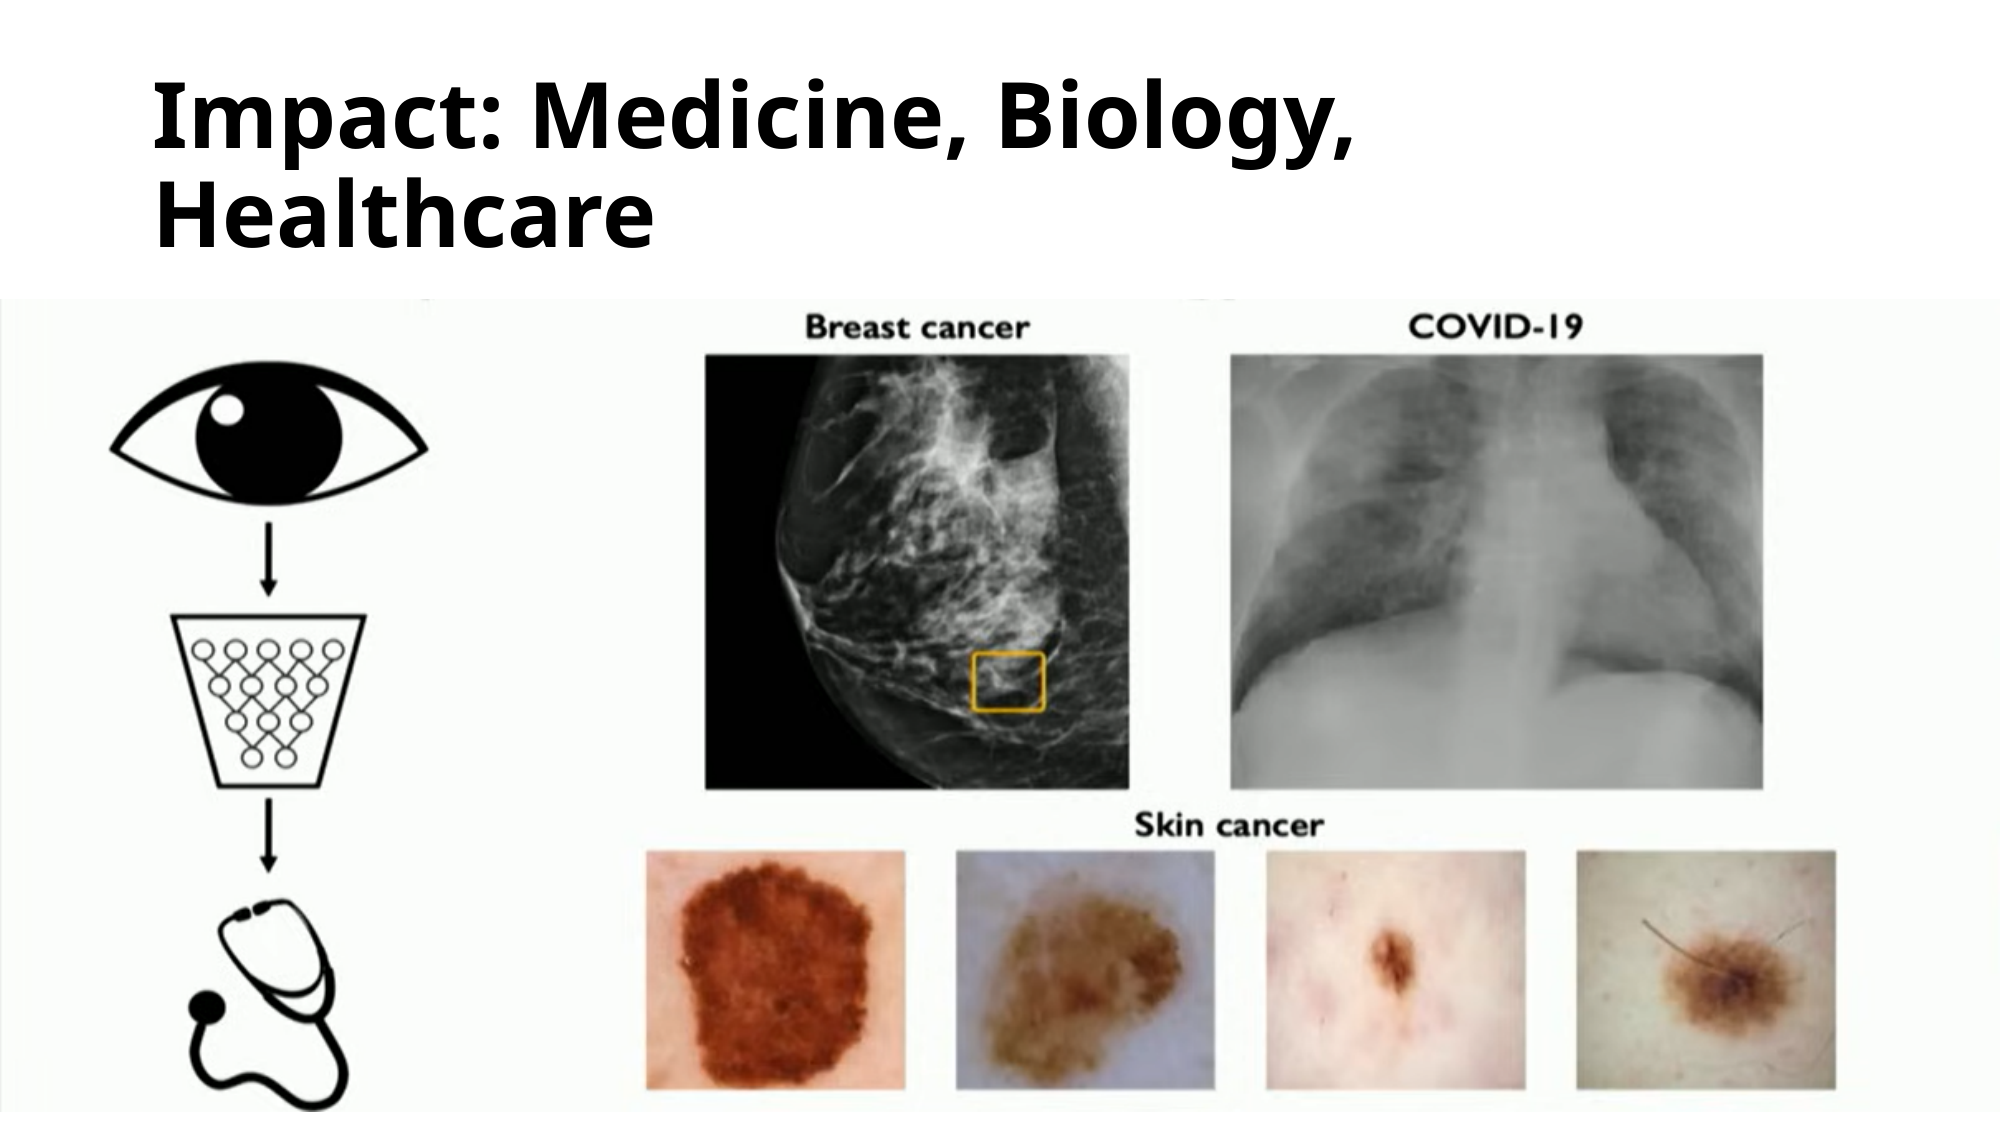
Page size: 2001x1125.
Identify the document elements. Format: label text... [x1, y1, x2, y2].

title Impact: Medicine, Biology, Healthcare [137, 59, 1863, 278]
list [0, 299, 2000, 1112]
